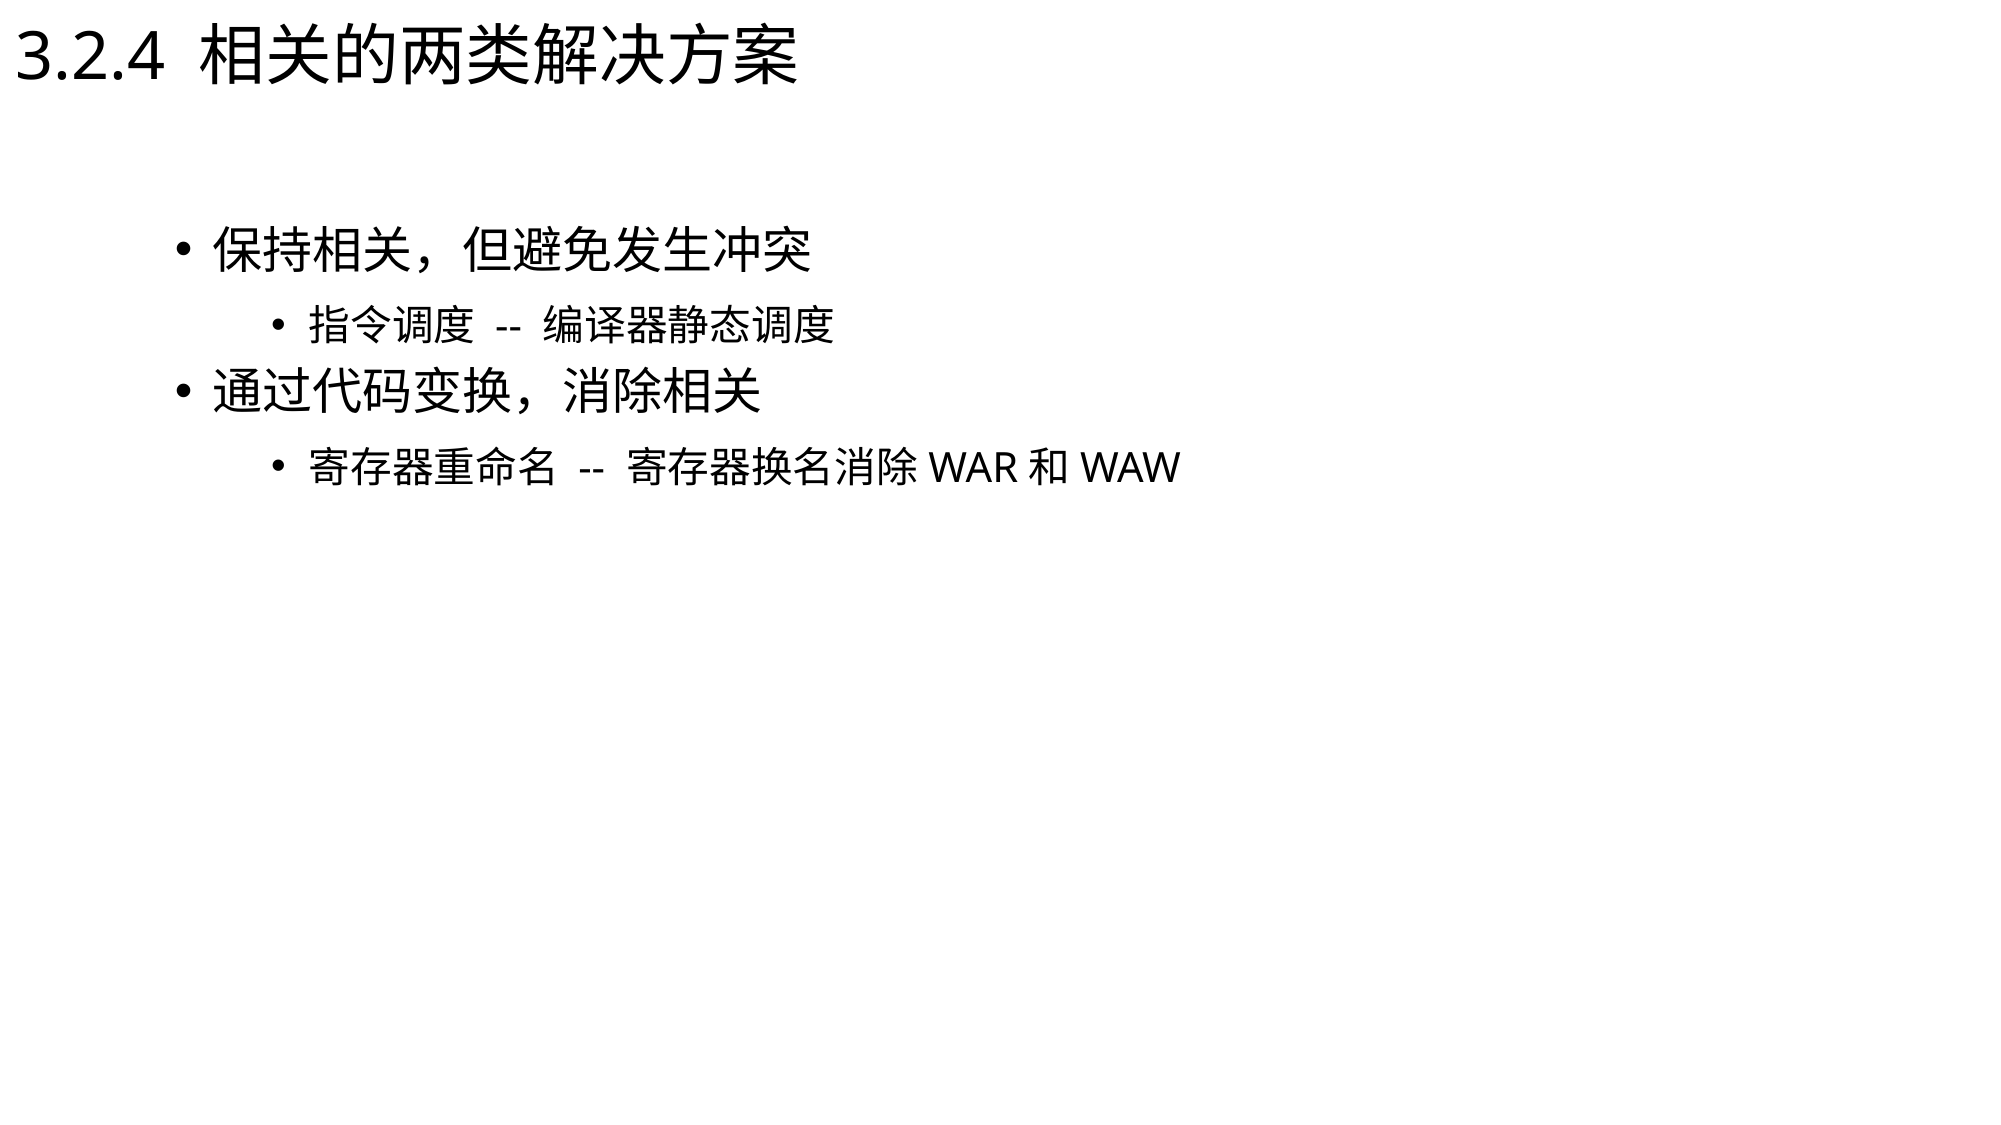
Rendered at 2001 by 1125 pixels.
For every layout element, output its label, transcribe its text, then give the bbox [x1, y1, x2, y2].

text_box 3.2.4 相关的两类解决方案 [0, 0, 1383, 115]
list 保持相关，但避免发生冲突 指令调度 -- 编译器静态调度 通过代码变换，消除相关 寄存器重命名 -- 寄存器换名消除WAR和WAW [160, 212, 1459, 936]
